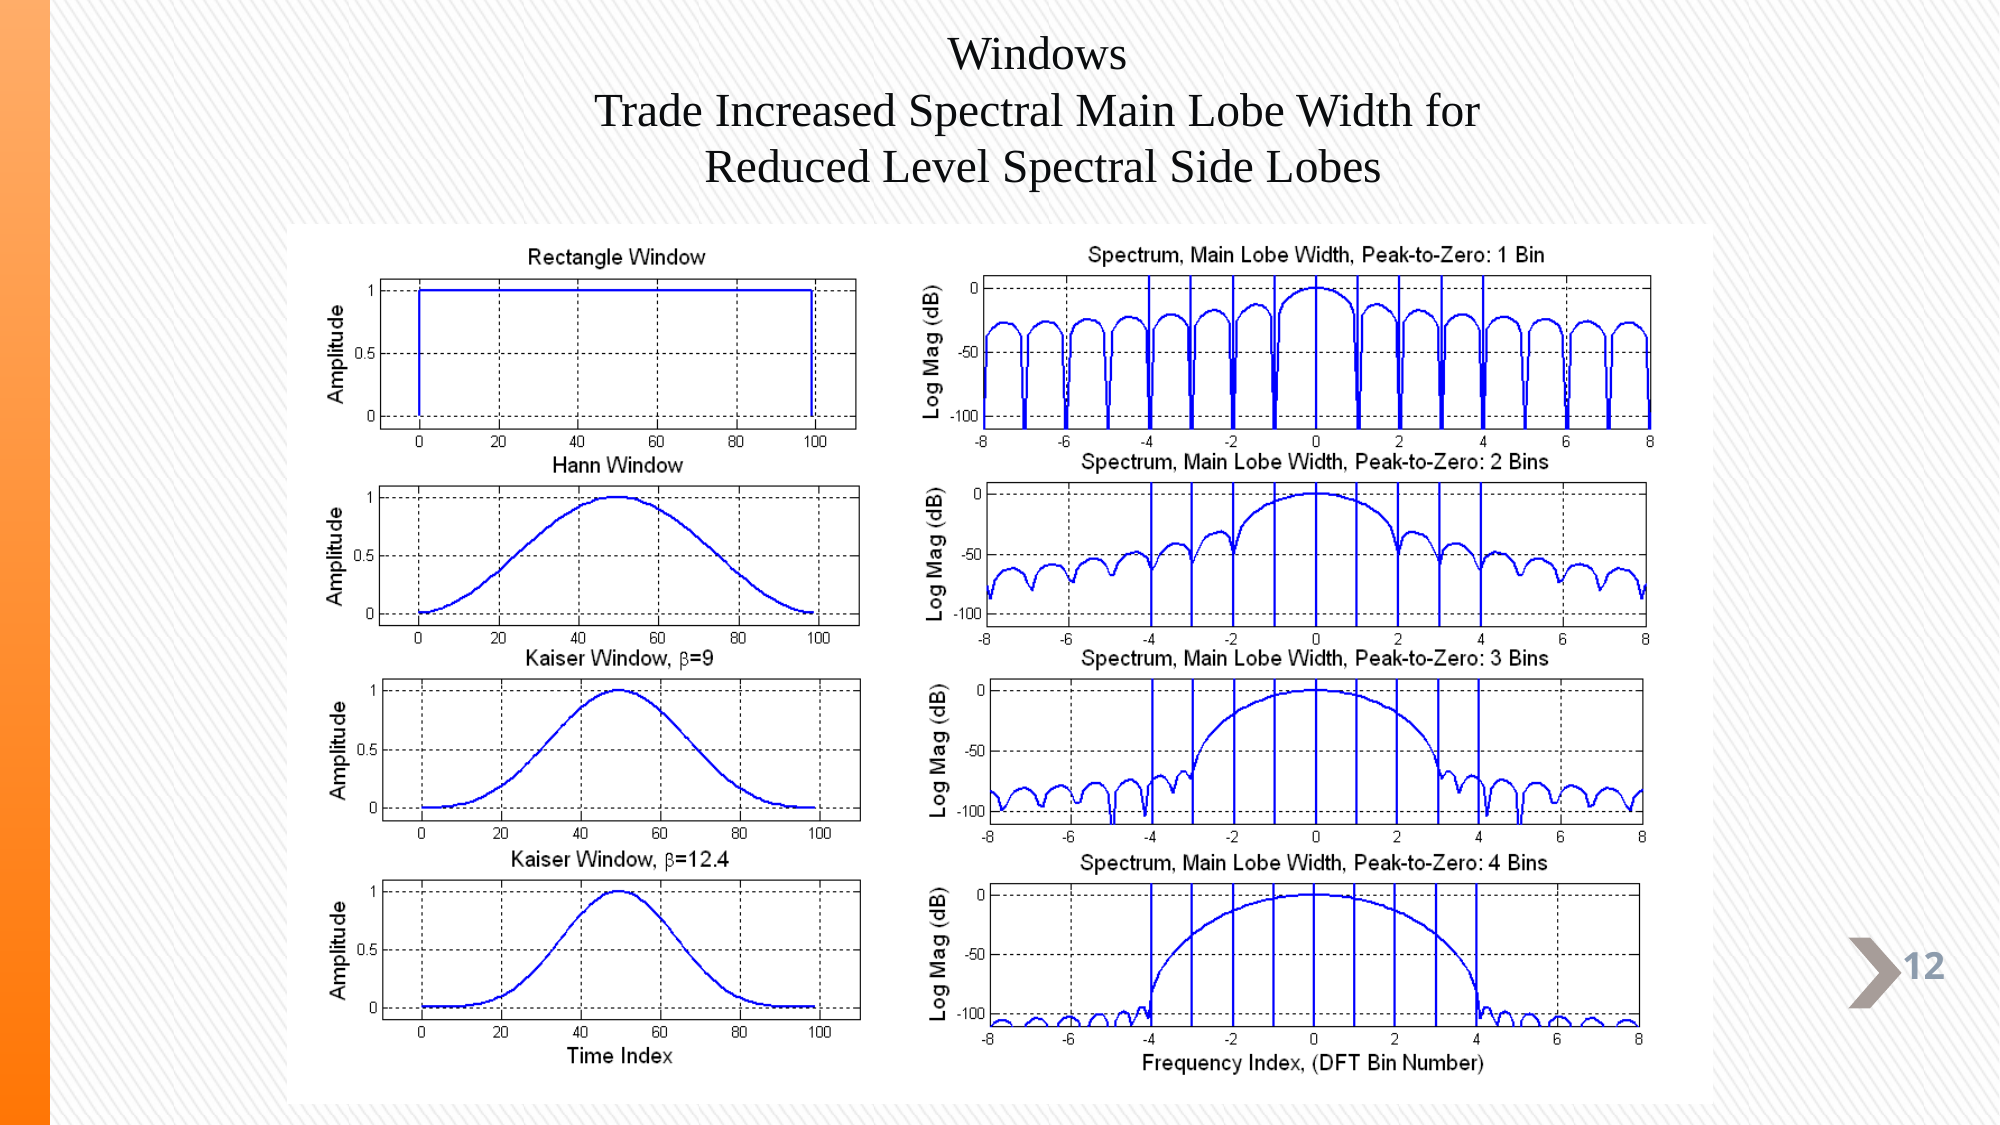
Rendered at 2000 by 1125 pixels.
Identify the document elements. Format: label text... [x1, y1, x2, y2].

title Windows Trade Increased Spectral Main Lobe Width for Reduced Level Spectral Side Lobes [224, 12, 1863, 200]
picture [286, 224, 1713, 1104]
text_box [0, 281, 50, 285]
slide_number 12 [1886, 937, 2000, 998]
